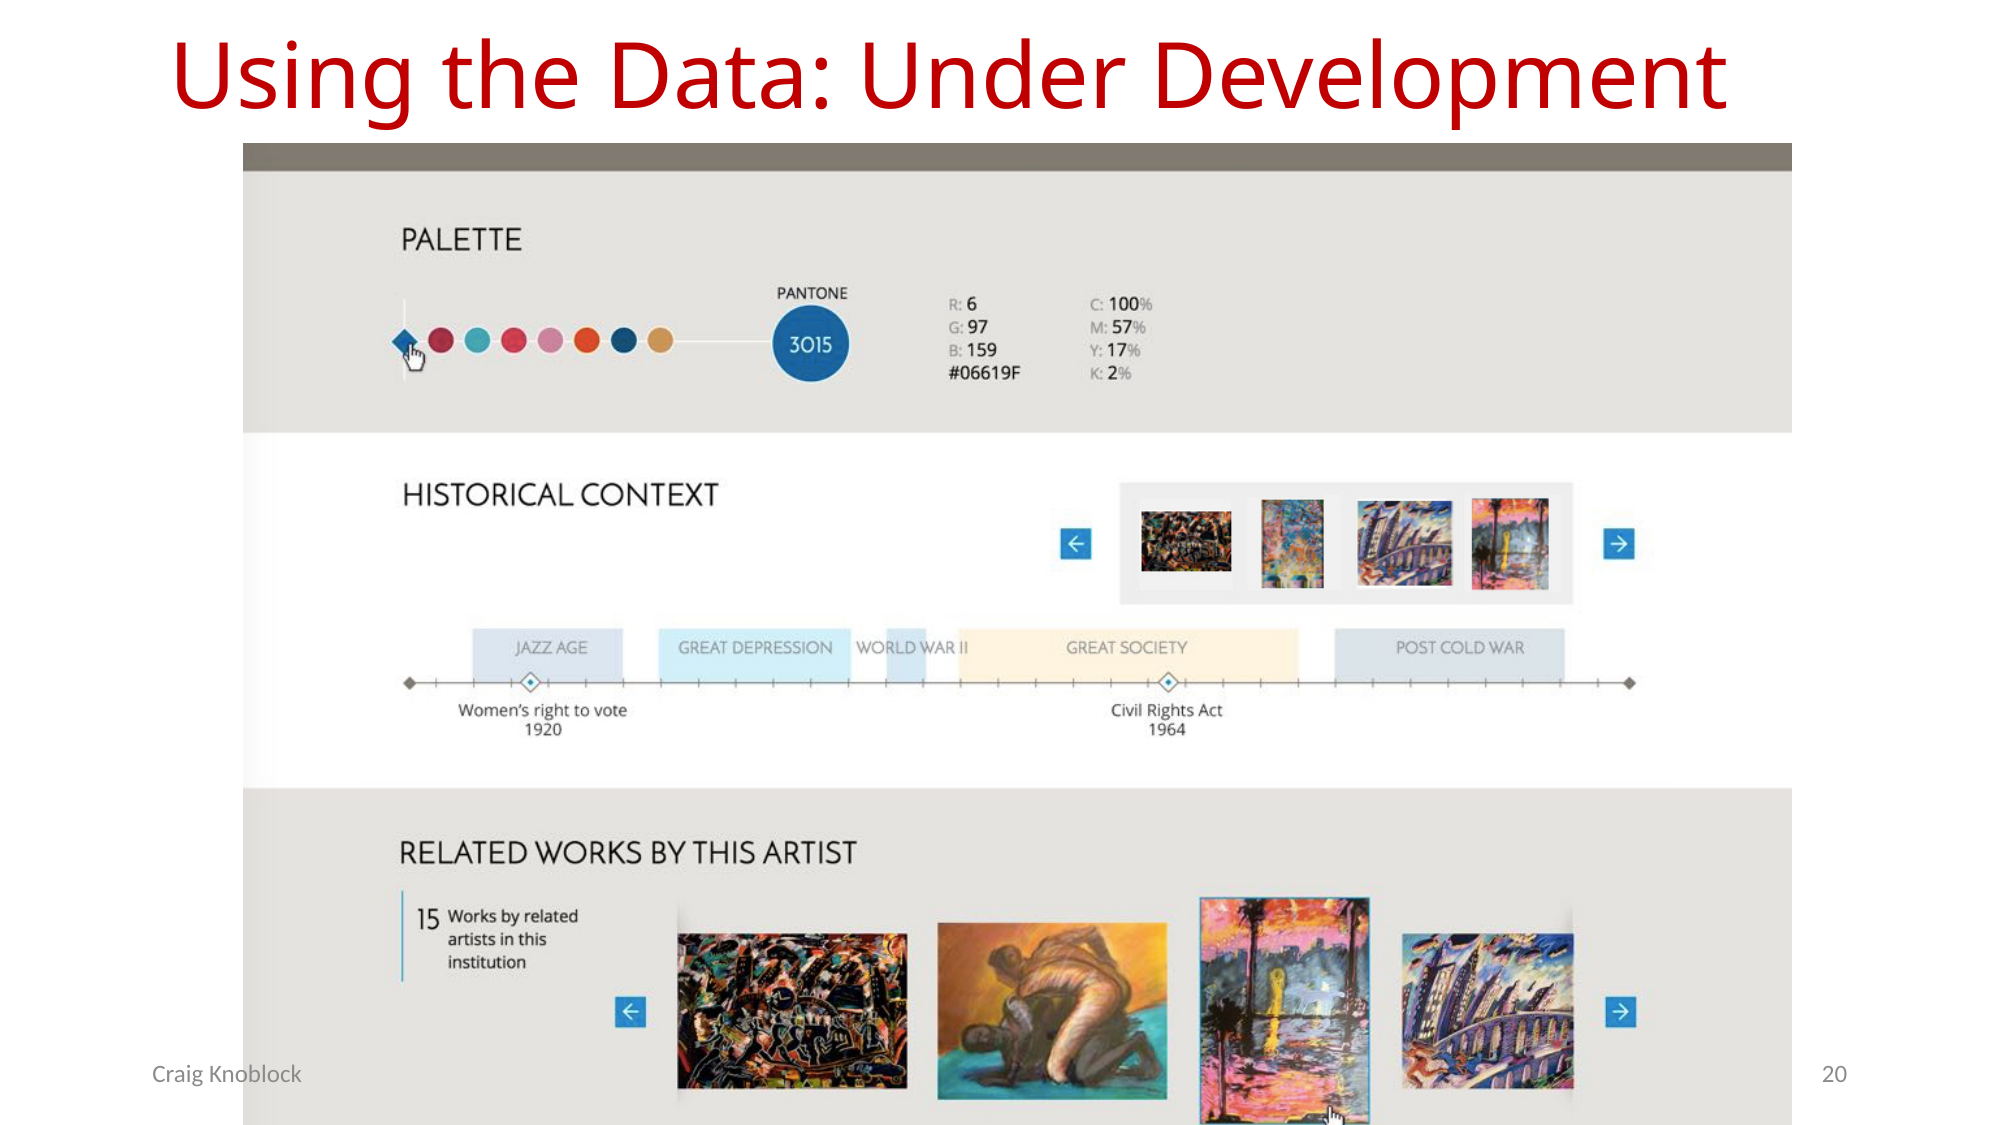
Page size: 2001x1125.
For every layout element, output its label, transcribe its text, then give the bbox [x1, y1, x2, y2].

slide_number Craig Knoblock [137, 1042, 242, 1103]
title Using the Data: Under Development [154, 0, 1880, 188]
slide_number 20 [1792, 1042, 1863, 1103]
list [242, 143, 1792, 1125]
